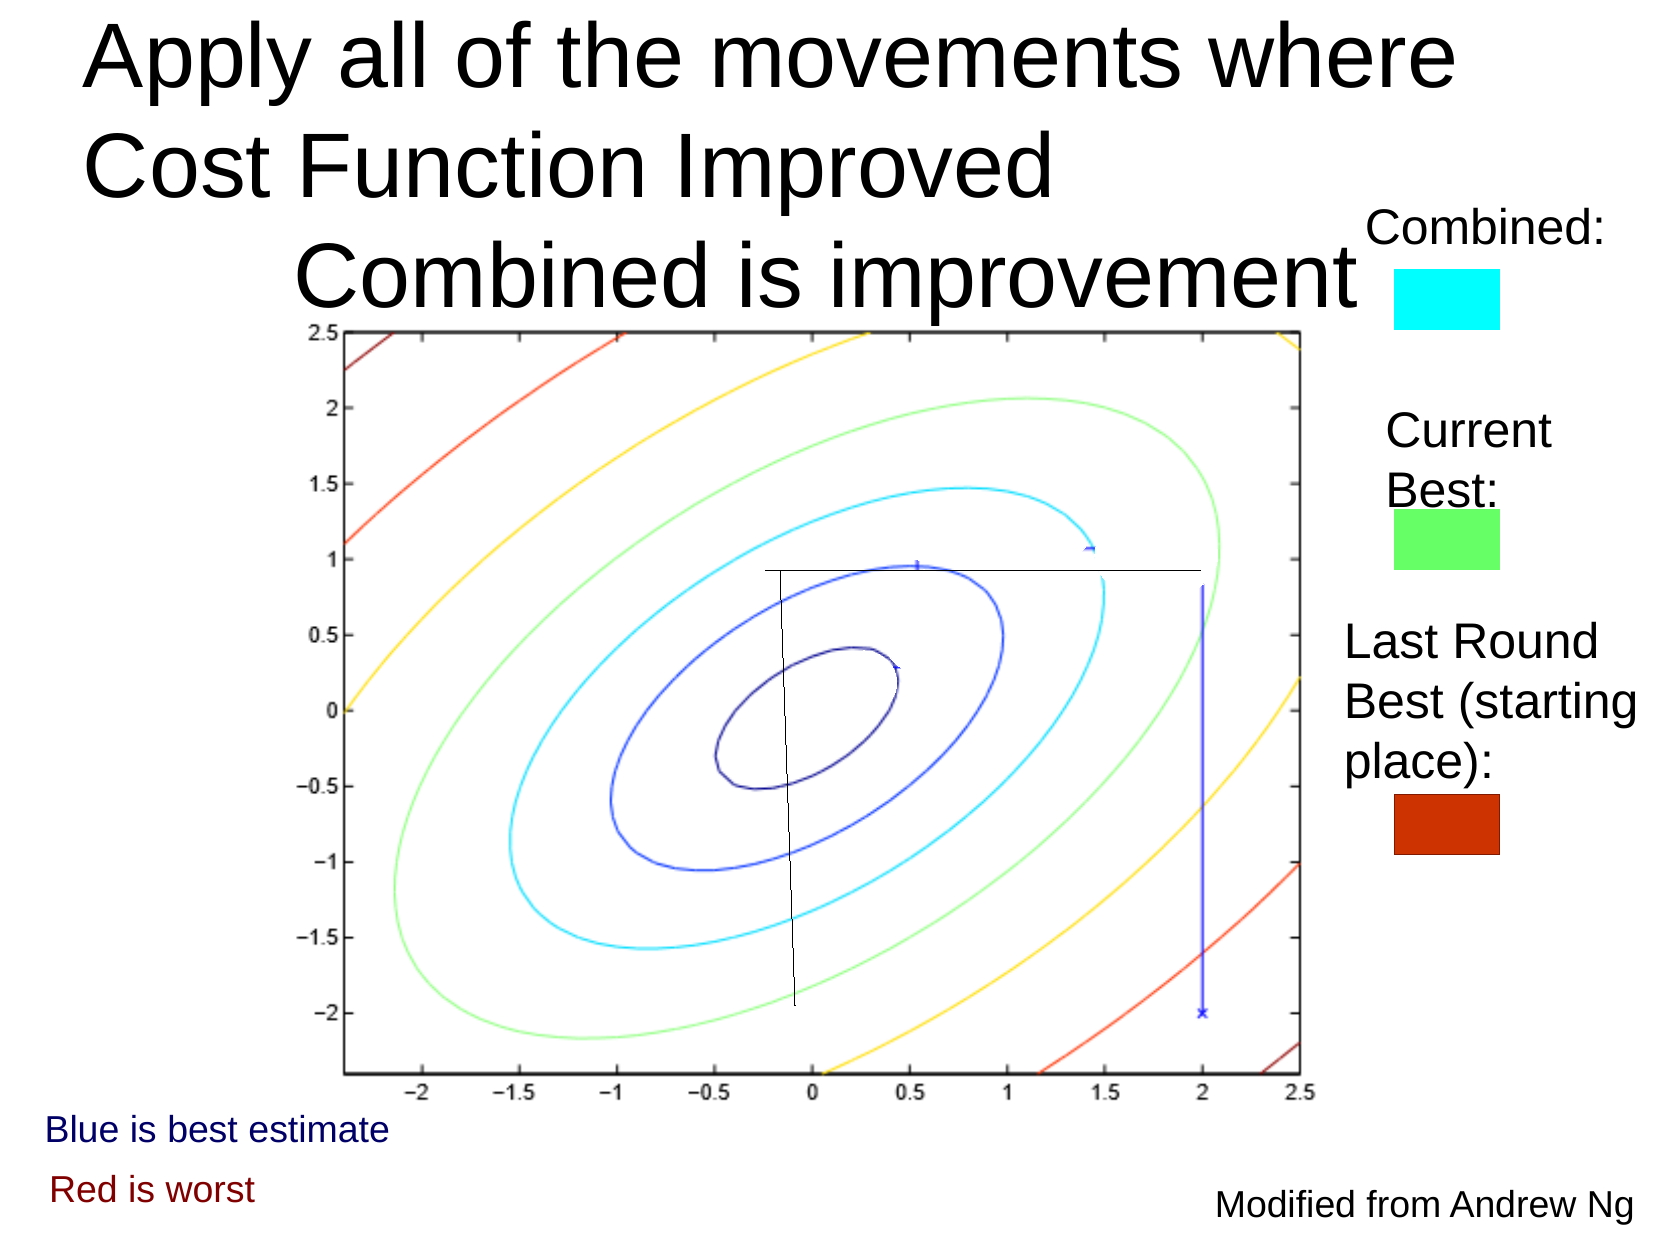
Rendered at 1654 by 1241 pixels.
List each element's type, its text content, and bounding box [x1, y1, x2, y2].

text_box [1394, 509, 1500, 570]
text_box Modified from Andrew Ng [1199, 1173, 1650, 1230]
picture [284, 295, 1351, 1141]
text_box [1394, 315, 1500, 330]
text_box Apply all of the movements where Cost Function Improved Combined is improvement [82, 7, 1571, 315]
text_box [1394, 794, 1500, 855]
text_box Last Round Best (starting place): [1355, 600, 1654, 825]
text_box Red is worst [34, 1158, 270, 1215]
text_box Blue is best estimate [29, 1098, 405, 1155]
text_box Current Best: [1370, 389, 1654, 578]
text_box Combined: [1355, 187, 1654, 375]
